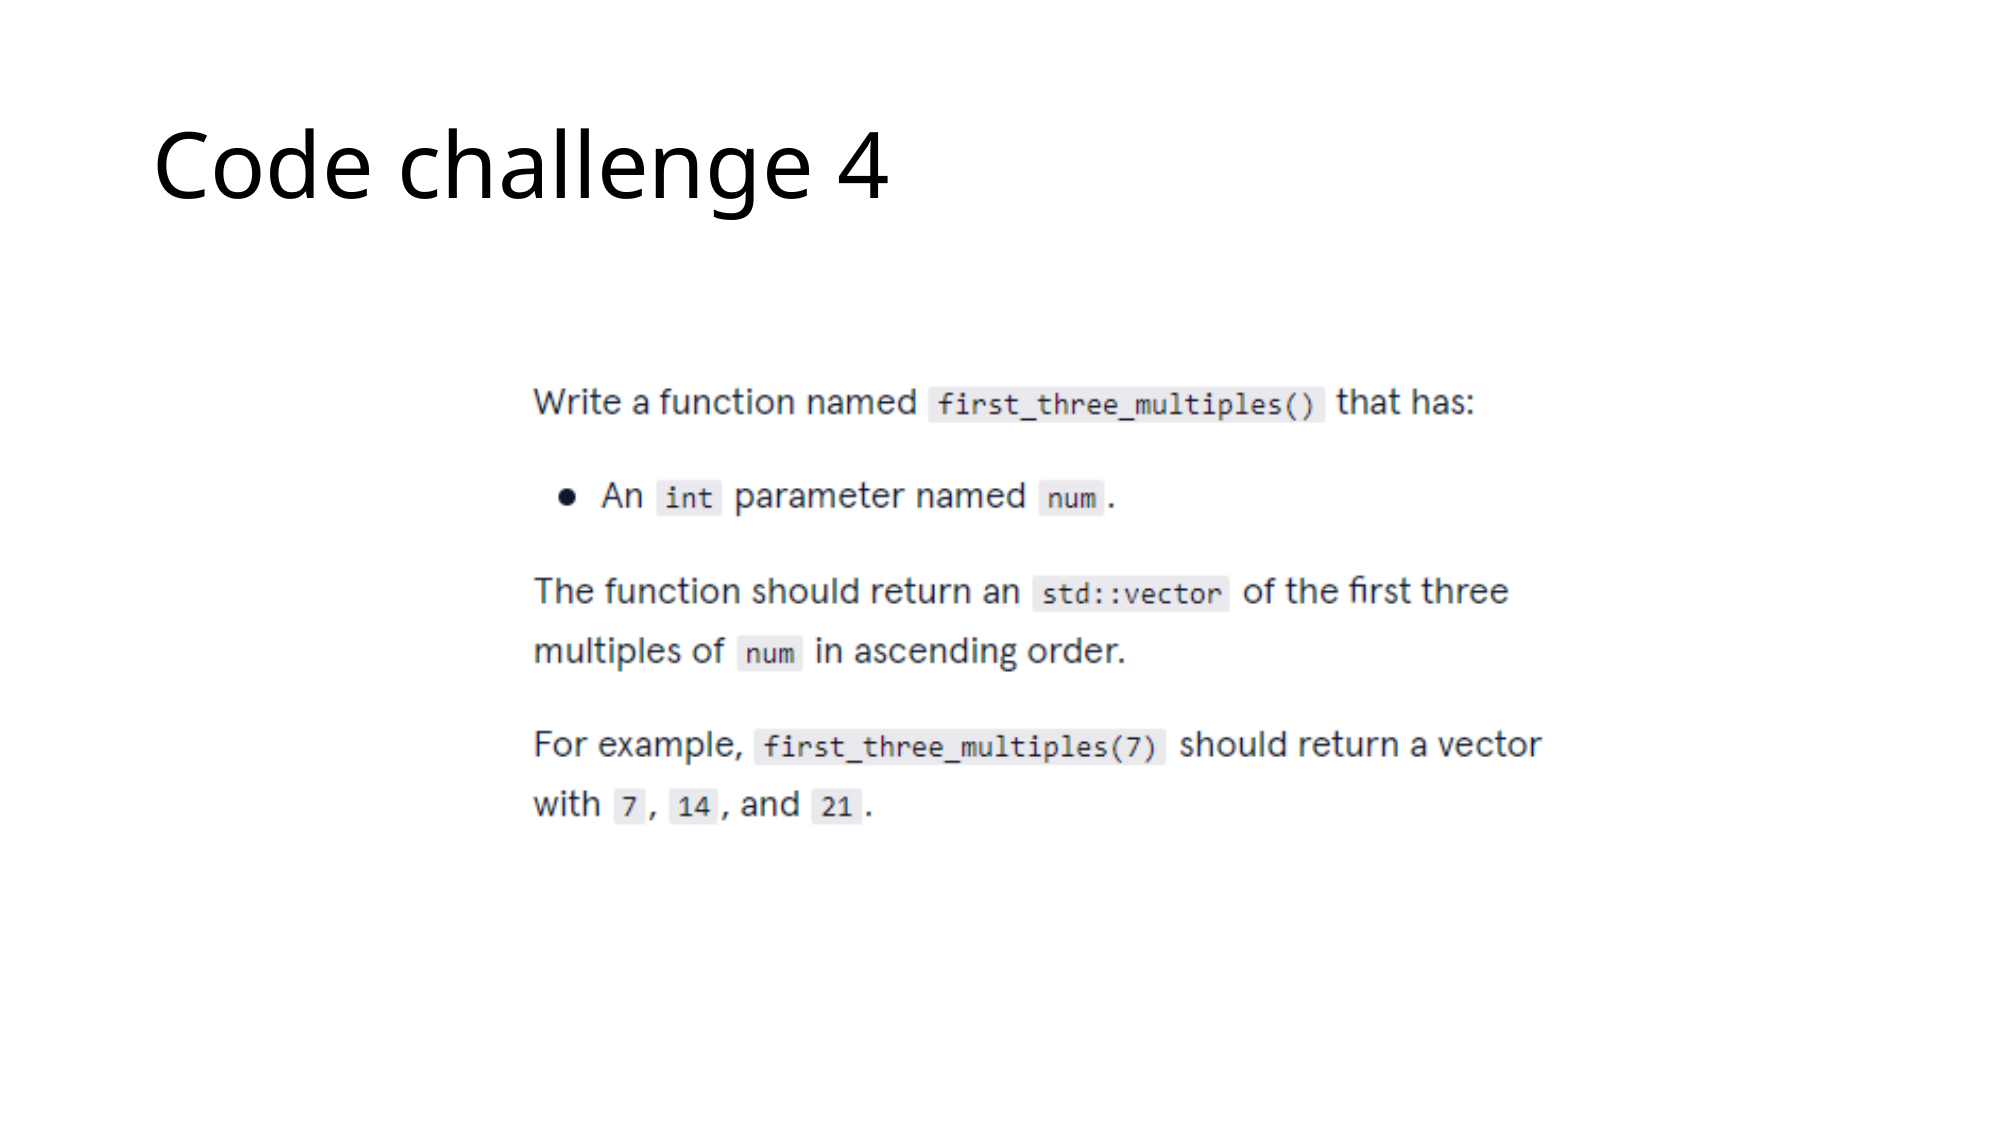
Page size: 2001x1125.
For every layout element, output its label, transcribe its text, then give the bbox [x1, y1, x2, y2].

title Code challenge 4 [137, 59, 1863, 278]
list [523, 370, 1583, 857]
